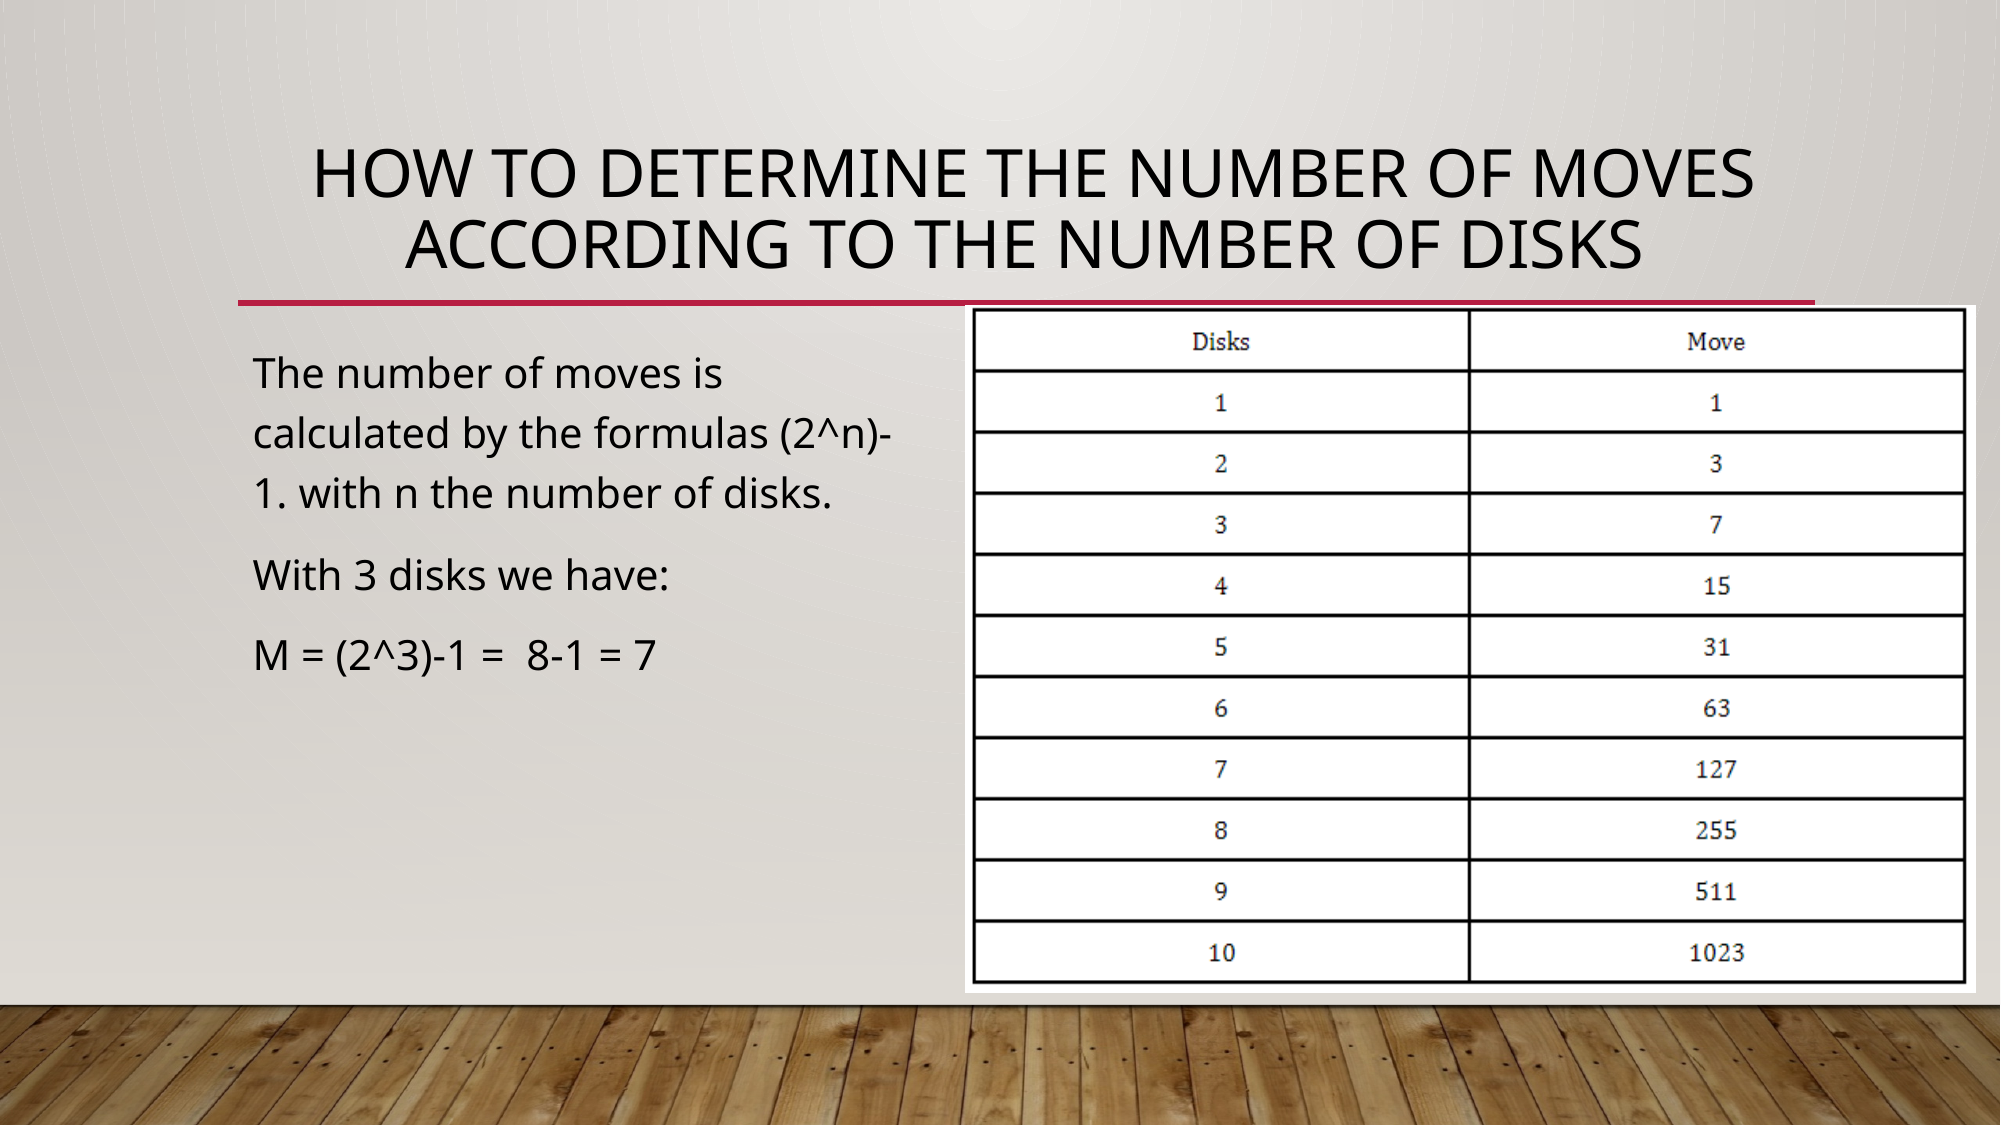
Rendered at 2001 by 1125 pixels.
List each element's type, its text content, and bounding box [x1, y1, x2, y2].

list The number of moves is calculated by the formulas (2^n)-1. with n the number of disks. With 3 disks we have: M = (2^3)-1 = 8-1 = 7 [237, 329, 930, 896]
title How to determine the number of moves according to the number of disks [237, 132, 1814, 306]
picture [0, 1005, 2000, 1125]
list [964, 305, 1977, 994]
